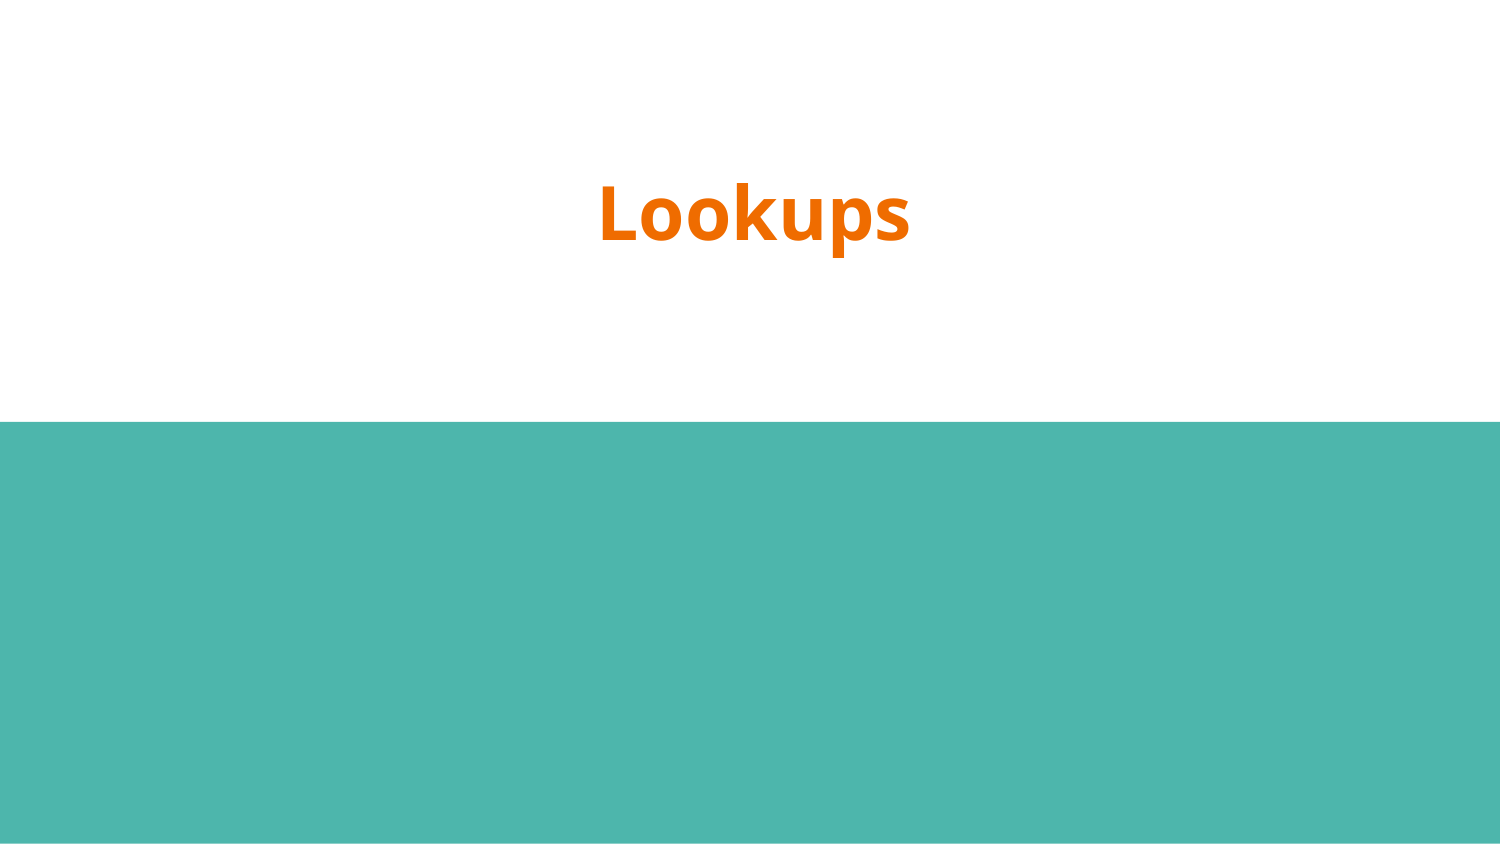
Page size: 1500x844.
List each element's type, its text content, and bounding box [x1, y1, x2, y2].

title Lookups [51, 133, 1458, 289]
